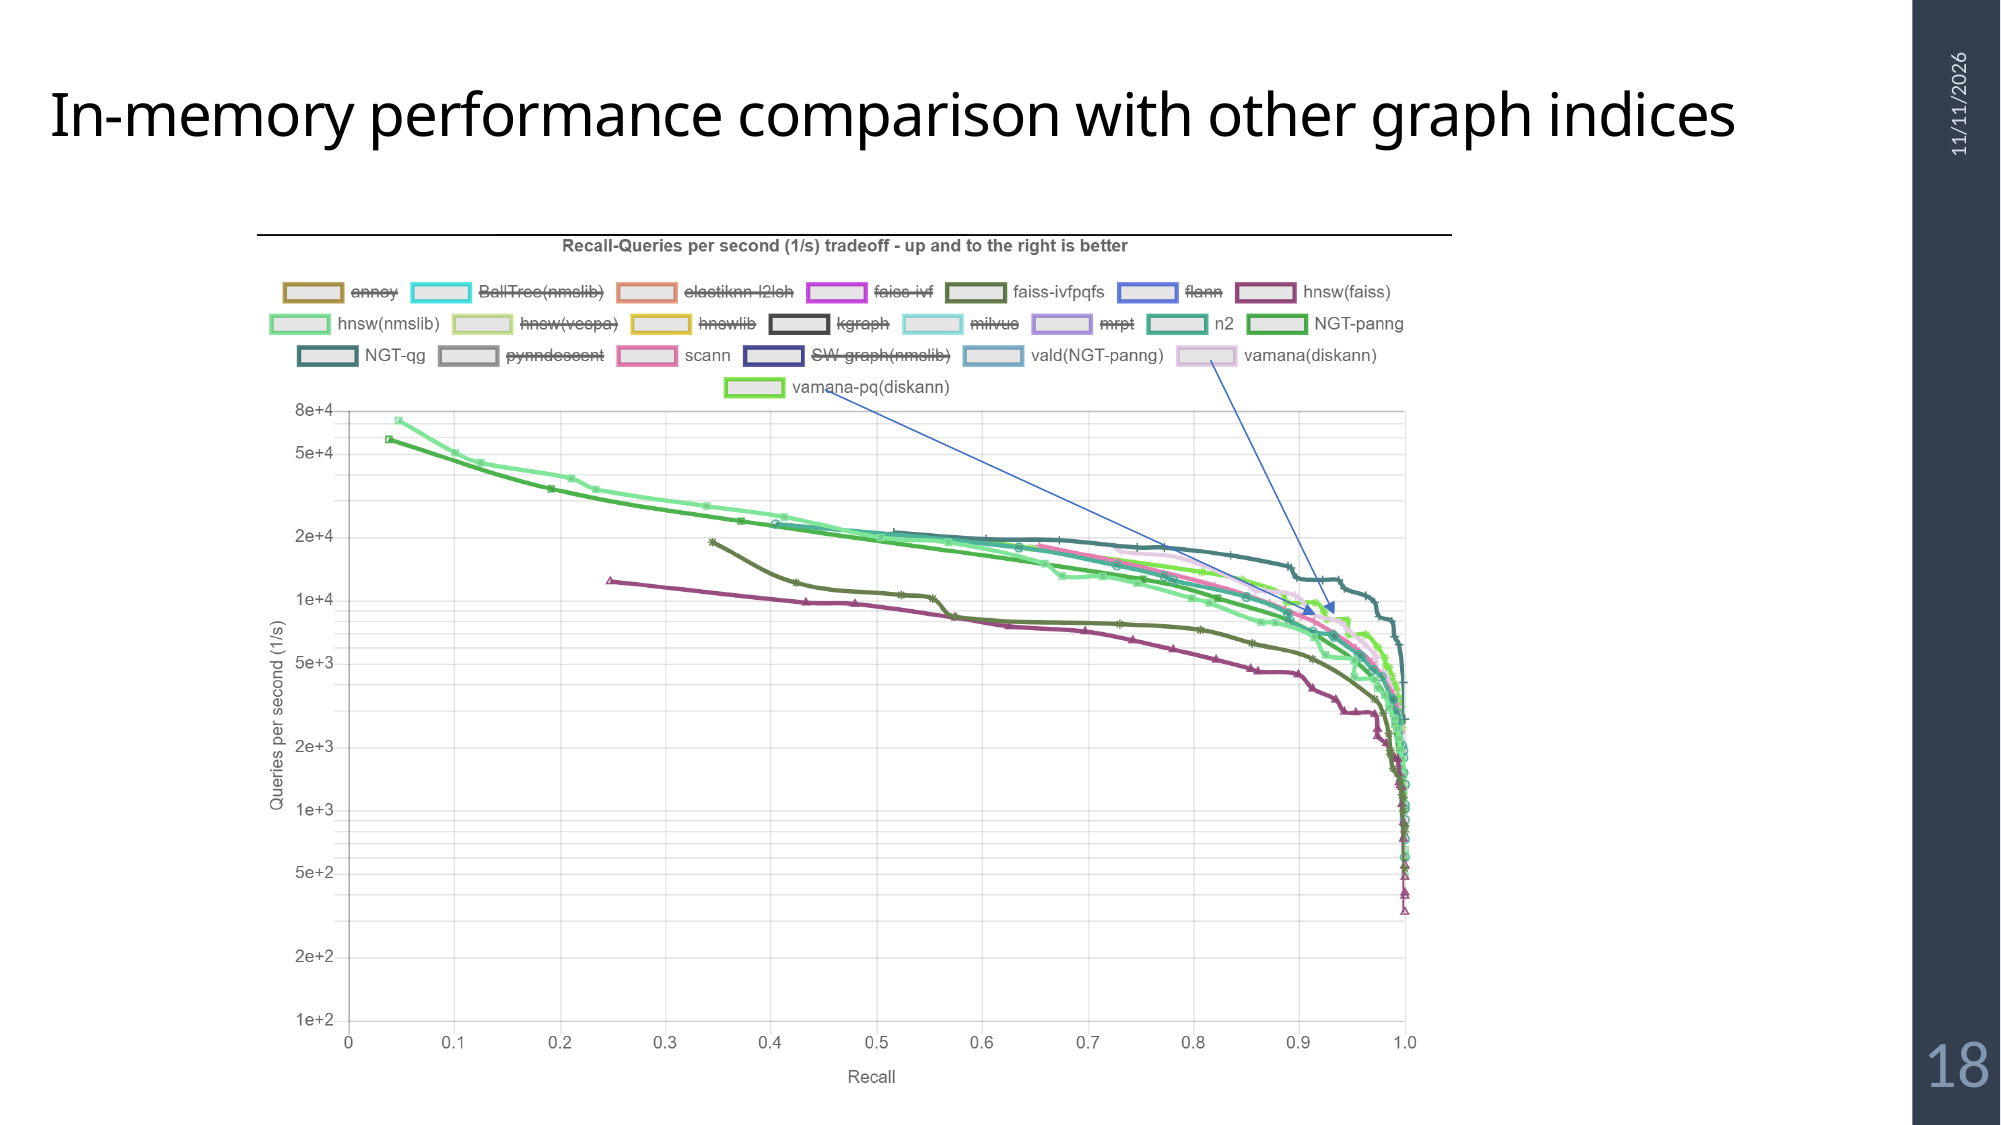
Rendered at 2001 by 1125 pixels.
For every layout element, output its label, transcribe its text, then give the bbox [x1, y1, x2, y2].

title In-memory performance comparison with other graph indices [35, 46, 1918, 157]
slide_number 12-Oct-22 [1927, 37, 1988, 351]
slide_number 18 [1912, 1012, 2000, 1110]
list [257, 234, 1452, 1098]
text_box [1210, 360, 1335, 615]
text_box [824, 389, 1203, 615]
